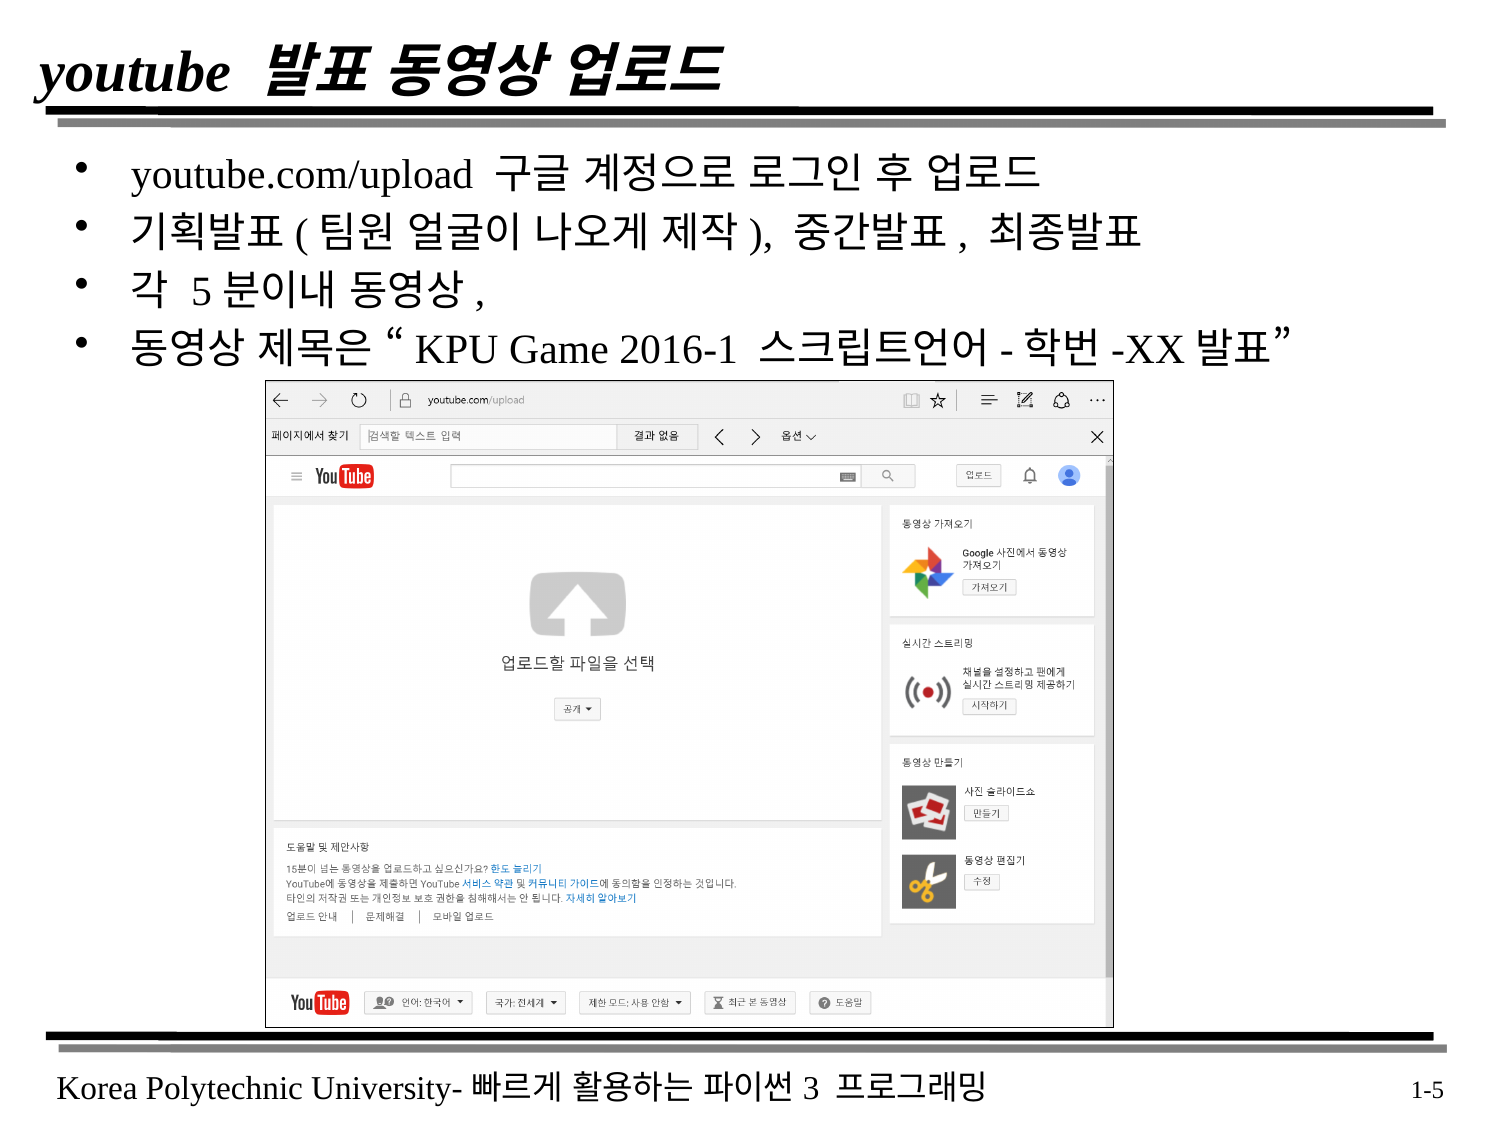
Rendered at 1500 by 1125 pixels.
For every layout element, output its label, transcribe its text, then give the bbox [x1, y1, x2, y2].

title youtube 발표 동영상 업로드 [25, 25, 1301, 101]
picture [265, 380, 1114, 1028]
slide_number 1-5 [1333, 1066, 1460, 1115]
list youtube.com/upload 구글 계정으로 로그인 후 업로드 기획발표(팀원 얼굴이 나오게 제작), 중간발표, 최종발표 각 5분이내 동영상, 동영상 제목은 “KPU Game 2016-1 스크립트언어-학번-XX발표” [59, 139, 1447, 877]
